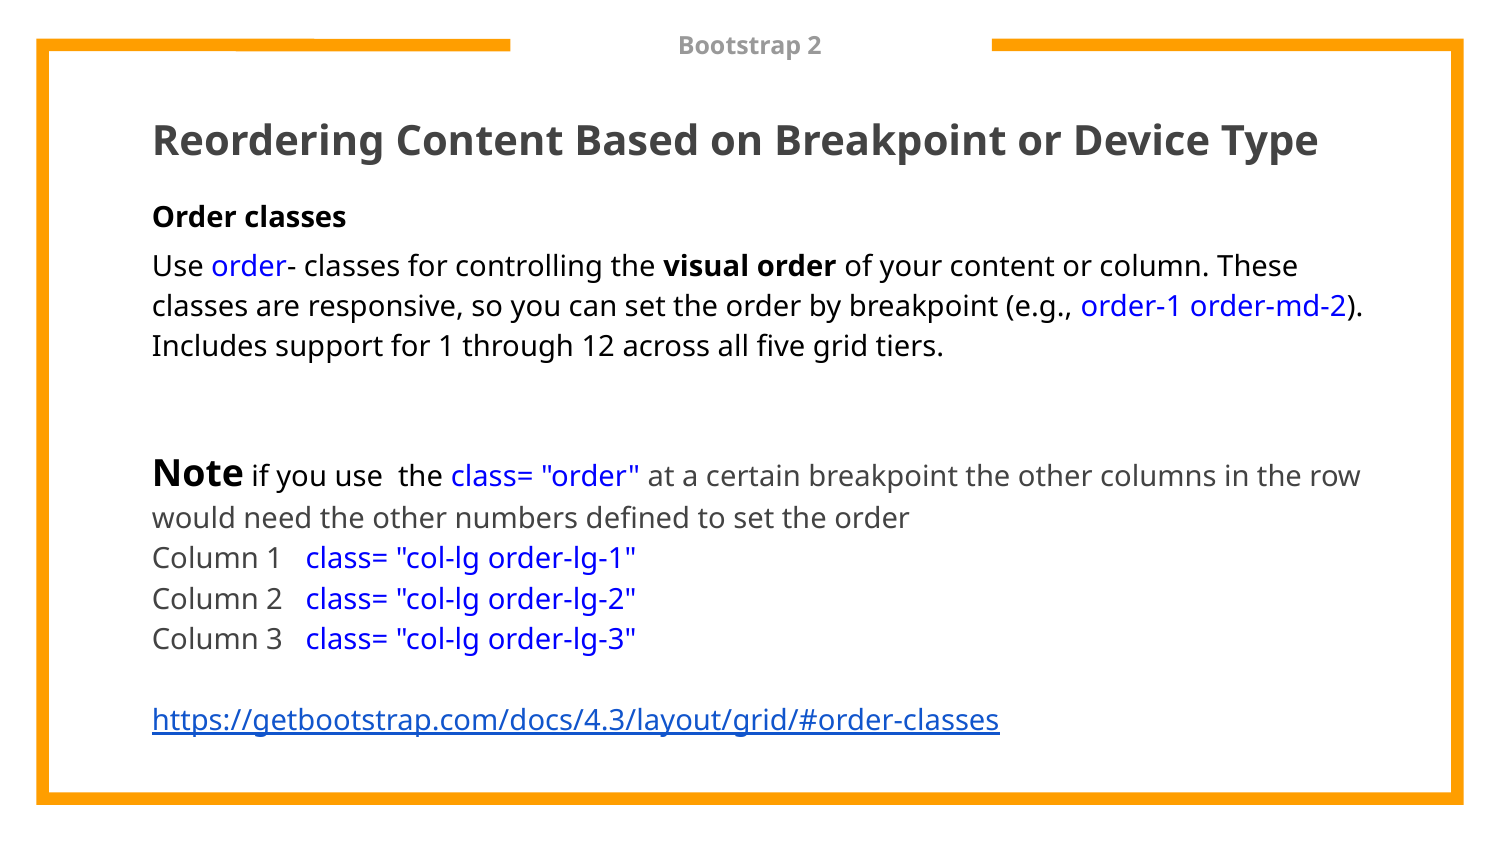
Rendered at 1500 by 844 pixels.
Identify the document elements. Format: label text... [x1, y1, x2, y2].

title Bootstrap 2 [531, 15, 969, 136]
text_box Reordering Content Based on Breakpoint or Device Type Order classes Use order- classes for controlling the visual order of your content or column. These classes are responsive, so you can set the order by breakpoint (e.g., order-1 order-md-2). Includes support for 1 through 12 across all five grid tiers. Note if you use the class= "order" at a certain breakpoint the other columns in the row would need the other numbers defined to set the order Column 1 class= "col-lg order-lg-1" Column 2 class= "col-lg order-lg-2" Column 3 class= "col-lg order-lg-3" https://getbootstrap.com/docs/4.3/layout/grid/#order-classes [136, 413, 1393, 844]
